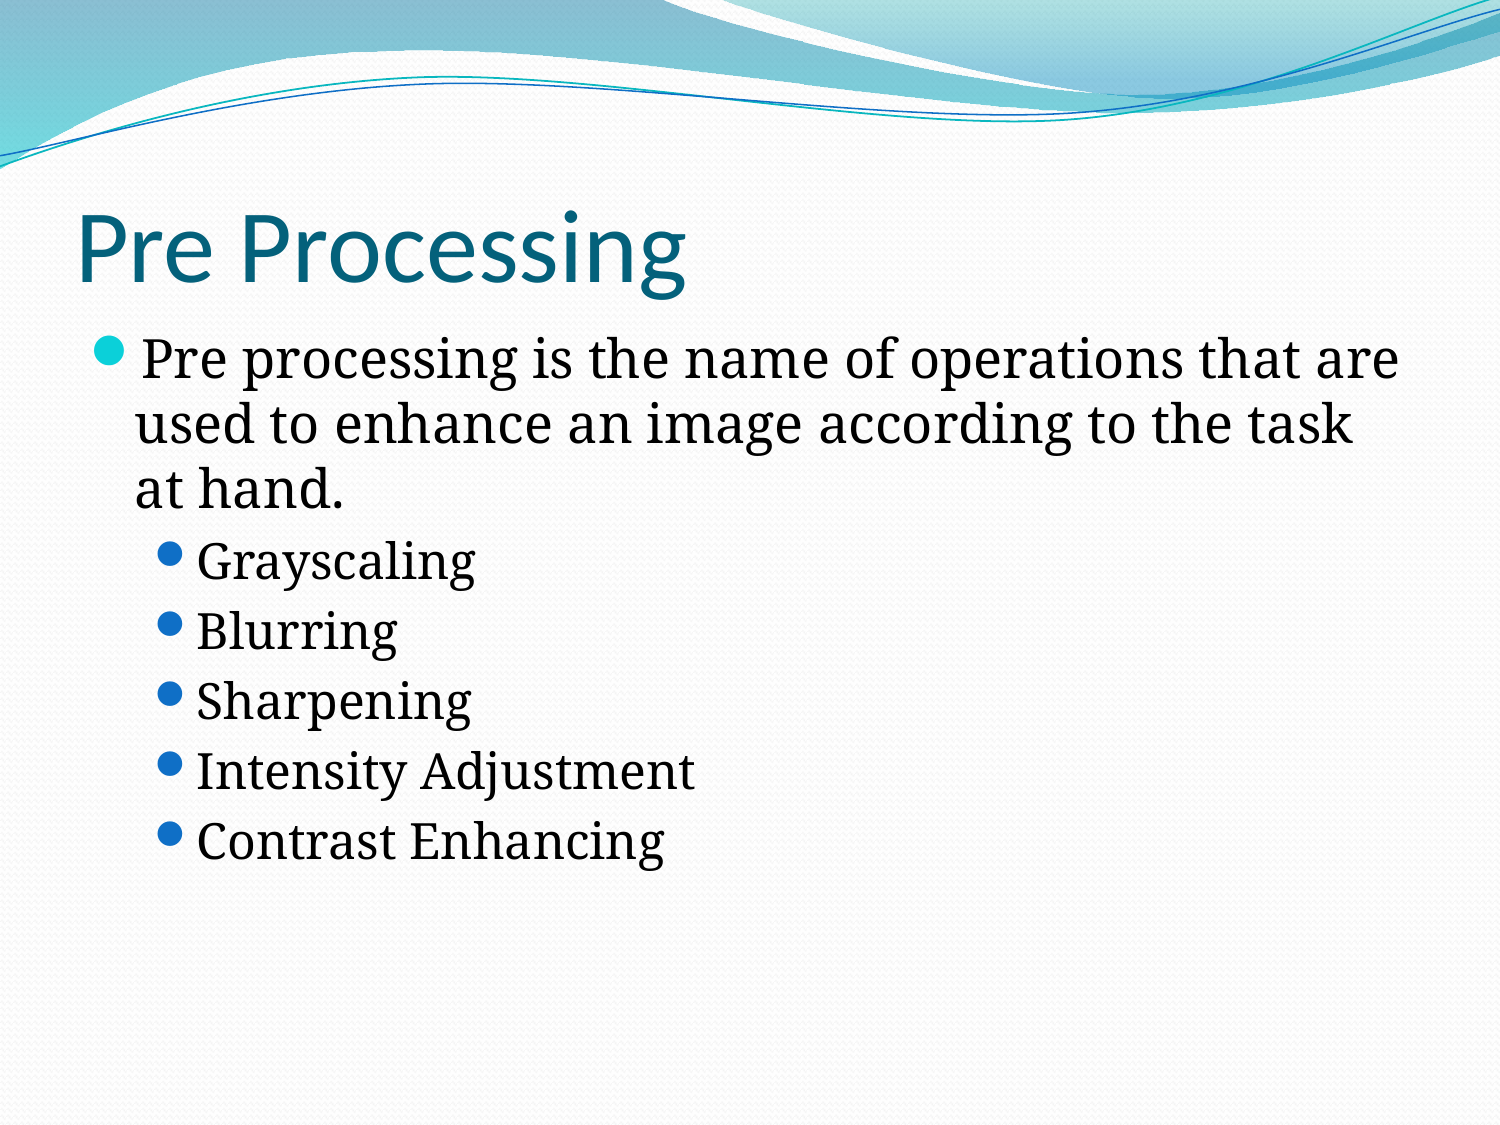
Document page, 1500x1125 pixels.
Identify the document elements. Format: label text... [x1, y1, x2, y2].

list Pre processing is the name of operations that are used to enhance an image according to the task at hand. Grayscaling Blurring Sharpening Intensity Adjustment Contrast Enhancing [75, 317, 1425, 1038]
title Pre Processing [75, 115, 1425, 303]
